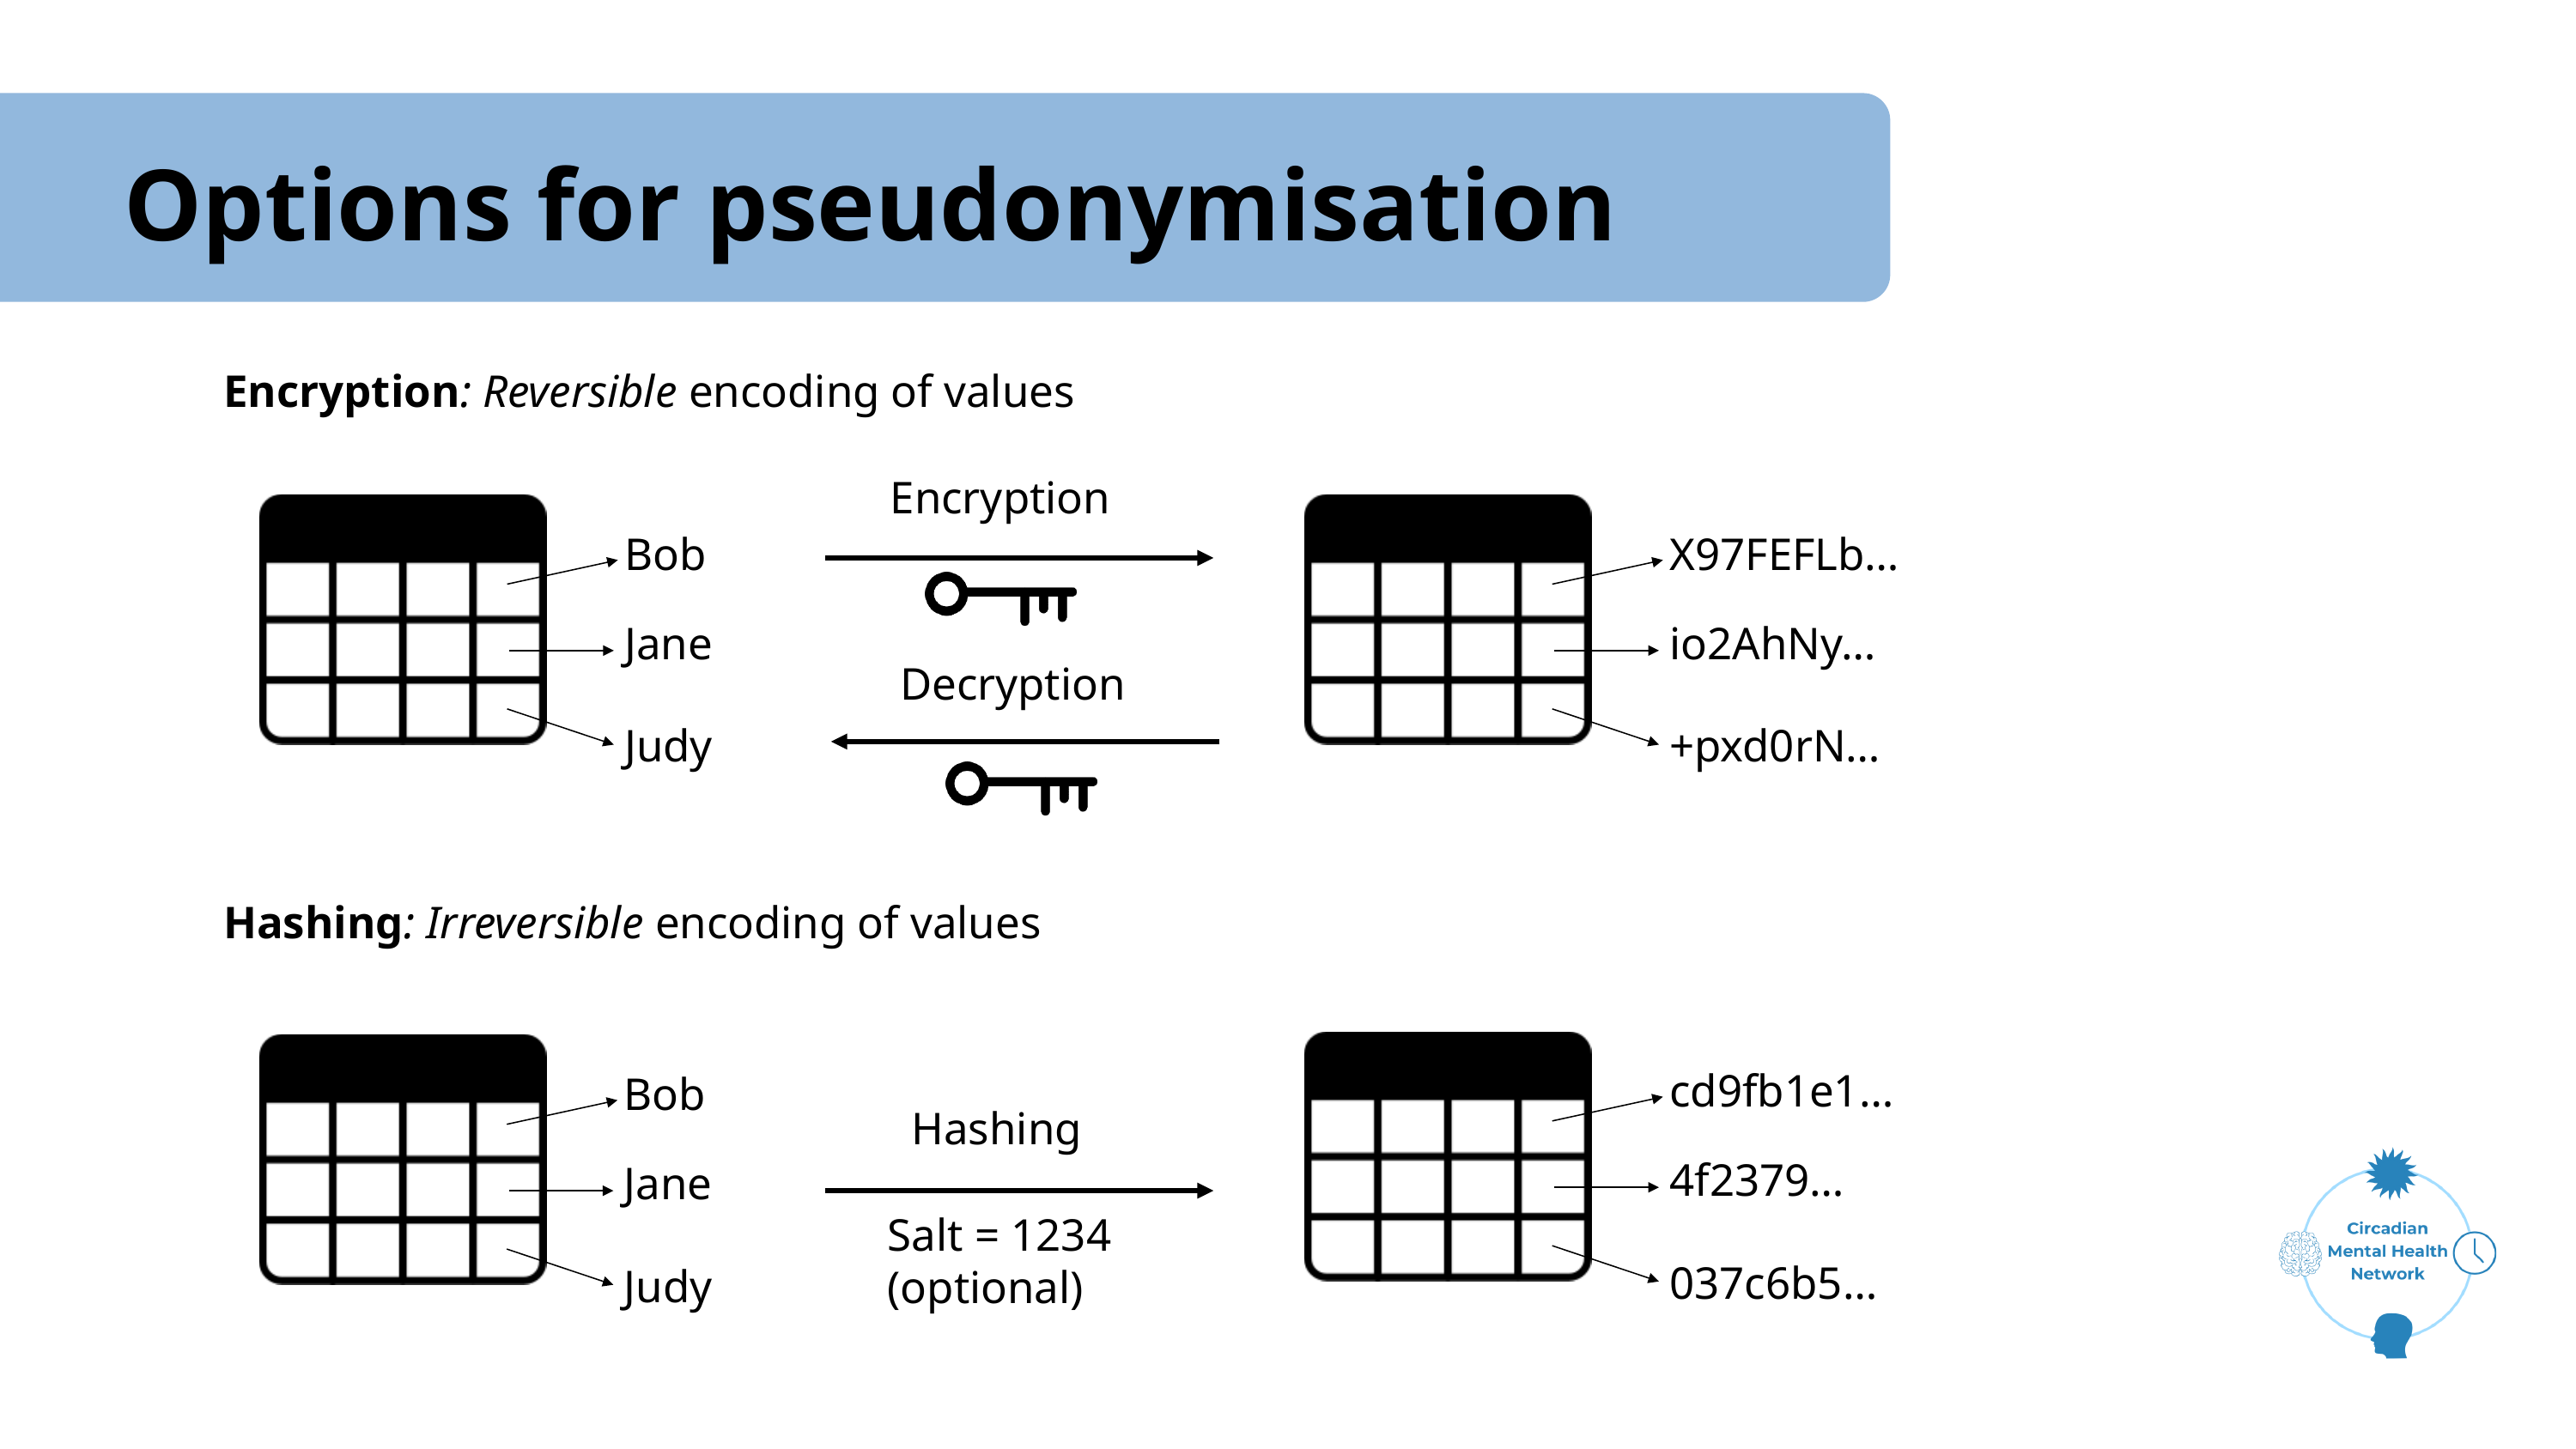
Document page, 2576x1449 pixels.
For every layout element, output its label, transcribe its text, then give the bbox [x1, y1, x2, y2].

picture [1304, 494, 1593, 745]
text_box Judy [611, 1252, 800, 1318]
text_box Jane [611, 1149, 800, 1216]
text_box X97FEFLb… [1656, 519, 2167, 585]
text_box [2274, 1139, 2501, 1366]
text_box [506, 1248, 614, 1285]
text_box Jane [611, 609, 841, 675]
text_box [1552, 708, 1660, 745]
picture [1304, 1031, 1593, 1282]
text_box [1552, 1245, 1660, 1282]
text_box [1552, 1096, 1663, 1121]
text_box Decryption [887, 649, 1255, 715]
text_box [507, 560, 618, 585]
text_box +pxd0rN… [1656, 712, 2126, 778]
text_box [0, 93, 1891, 302]
text_box cd9fb1e1… [1656, 1057, 2105, 1123]
text_box 4f2379… [1656, 1146, 2015, 1212]
text_box Bob [611, 519, 822, 585]
picture [259, 494, 548, 745]
text_box Hashing: Irreversible encoding of values [204, 885, 1981, 994]
picture [259, 1034, 547, 1285]
picture [925, 572, 1078, 626]
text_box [507, 708, 615, 745]
text_box Encryption: Reversible encoding of values [204, 354, 1981, 462]
text_box Encryption [878, 463, 1225, 529]
text_box Hashing [898, 1094, 1215, 1161]
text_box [1552, 560, 1663, 585]
text_box Judy [611, 712, 841, 778]
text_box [506, 1100, 618, 1125]
text_box Bob [611, 1060, 783, 1126]
text_box io2AhNy… [1656, 609, 2122, 675]
text_box 037c6b5… [1656, 1248, 2068, 1314]
text_box Salt = 1234 (optional) [874, 1201, 1228, 1319]
picture [945, 761, 1098, 815]
